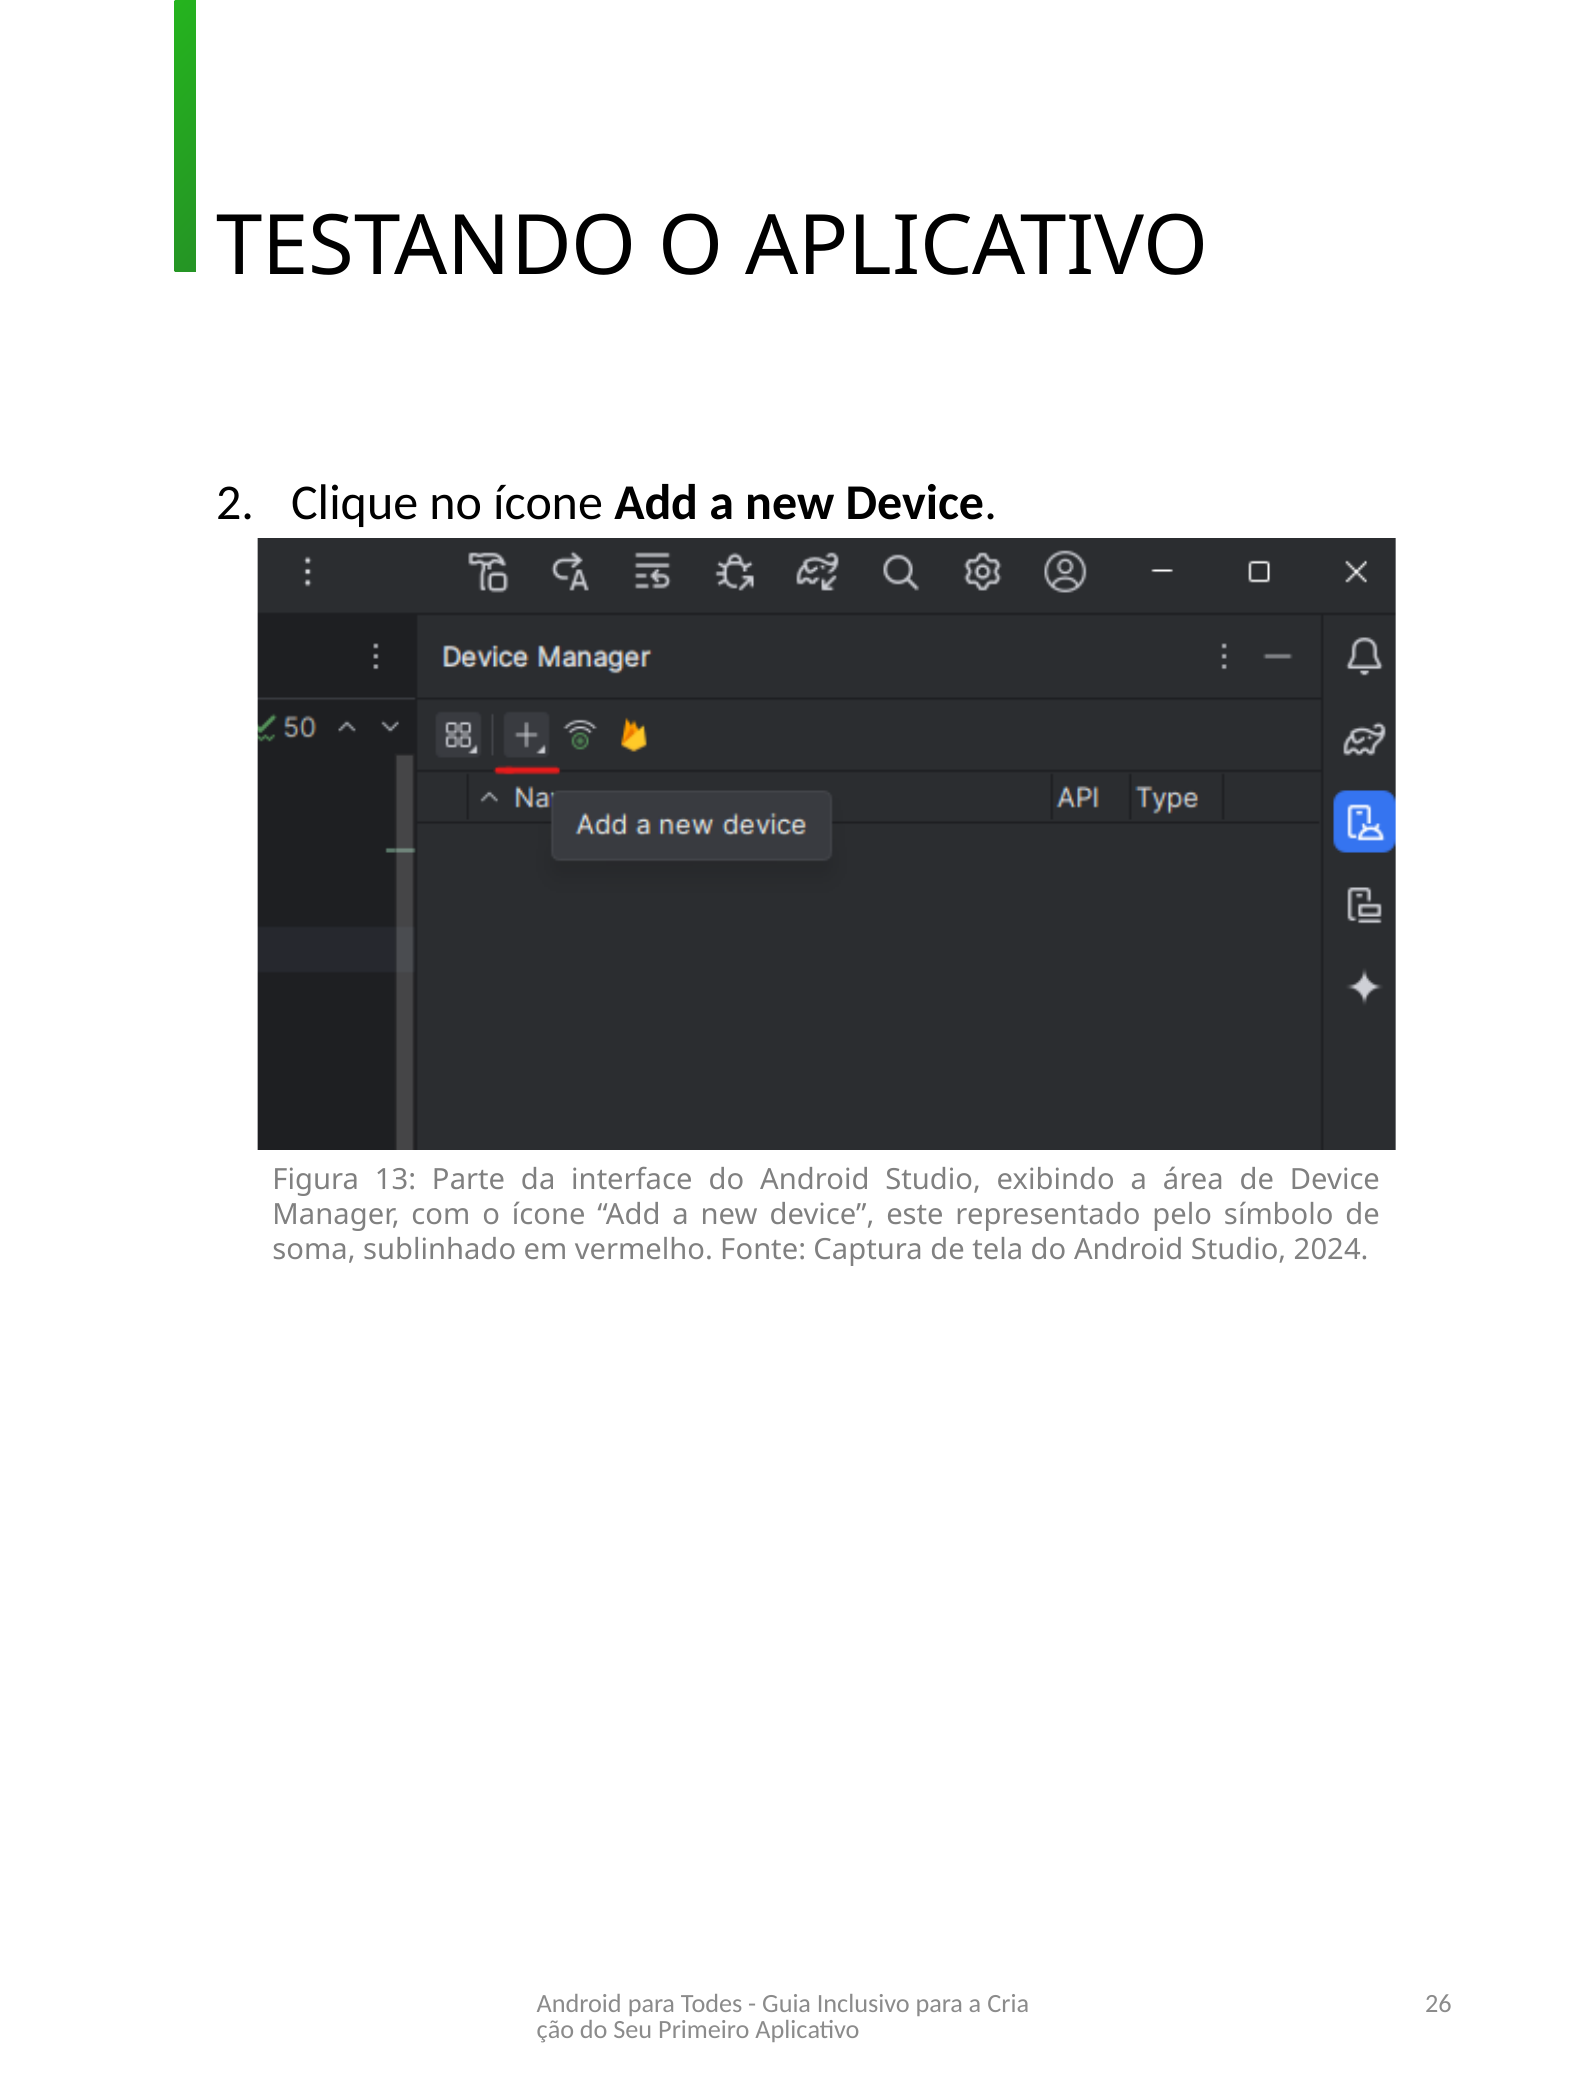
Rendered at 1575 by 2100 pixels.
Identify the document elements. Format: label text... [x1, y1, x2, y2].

text_box Figura 13: Parte da interface do Android Studio, exibindo a área de Device Manager, com o ícone “Add a new device”, este representado pelo símbolo de soma, sublinhado em vermelho. Fonte: Captura de tela do Android Studio, 2024. [257, 1152, 1396, 1273]
slide_number 26 [1112, 1946, 1467, 2059]
text_box [173, 0, 197, 272]
footer Android para Todes - Guia Inclusivo para a Criação do Seu Primeiro Aplicativo [521, 1946, 1054, 2059]
text_box Clique no ícone Add a new Device. [201, 462, 1378, 537]
picture [257, 537, 1396, 1150]
title TESTANDO O APLICATIVO [201, 183, 1442, 550]
